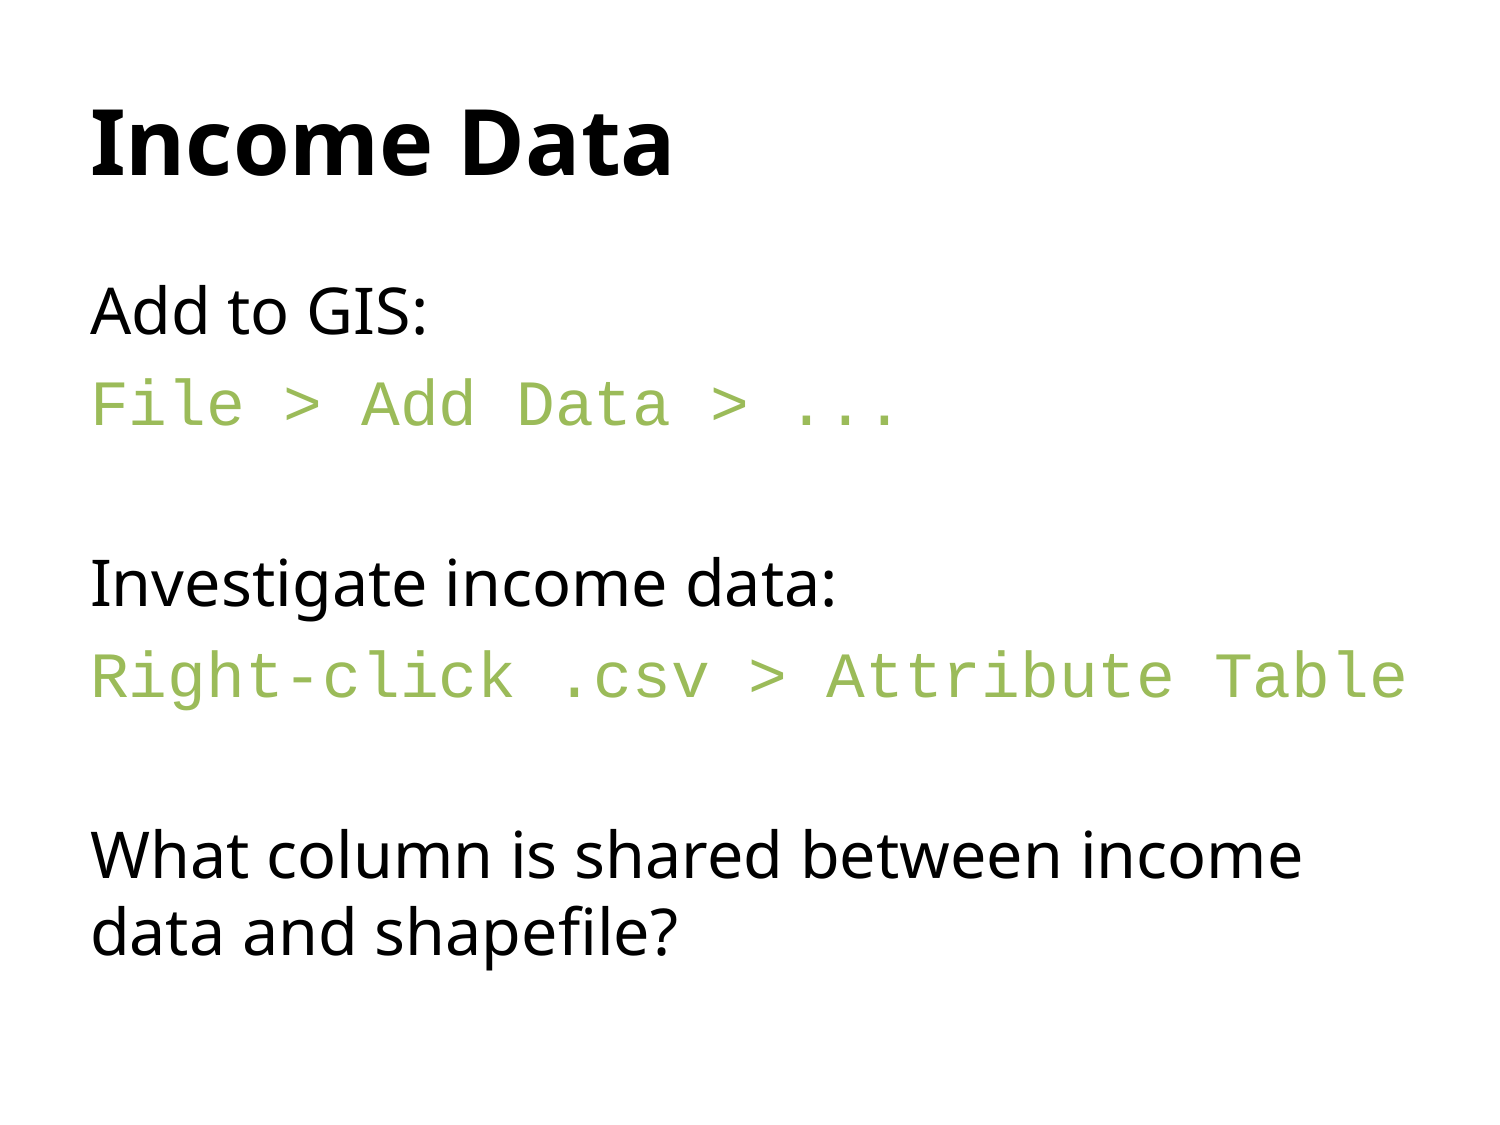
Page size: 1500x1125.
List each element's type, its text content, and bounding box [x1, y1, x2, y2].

title Income Data [75, 45, 1425, 233]
list Add to GIS: File > Add Data > ... Investigate income data: Right-click .csv > Attribute Table What column is shared between income data and shapefile? [75, 262, 1425, 1005]
